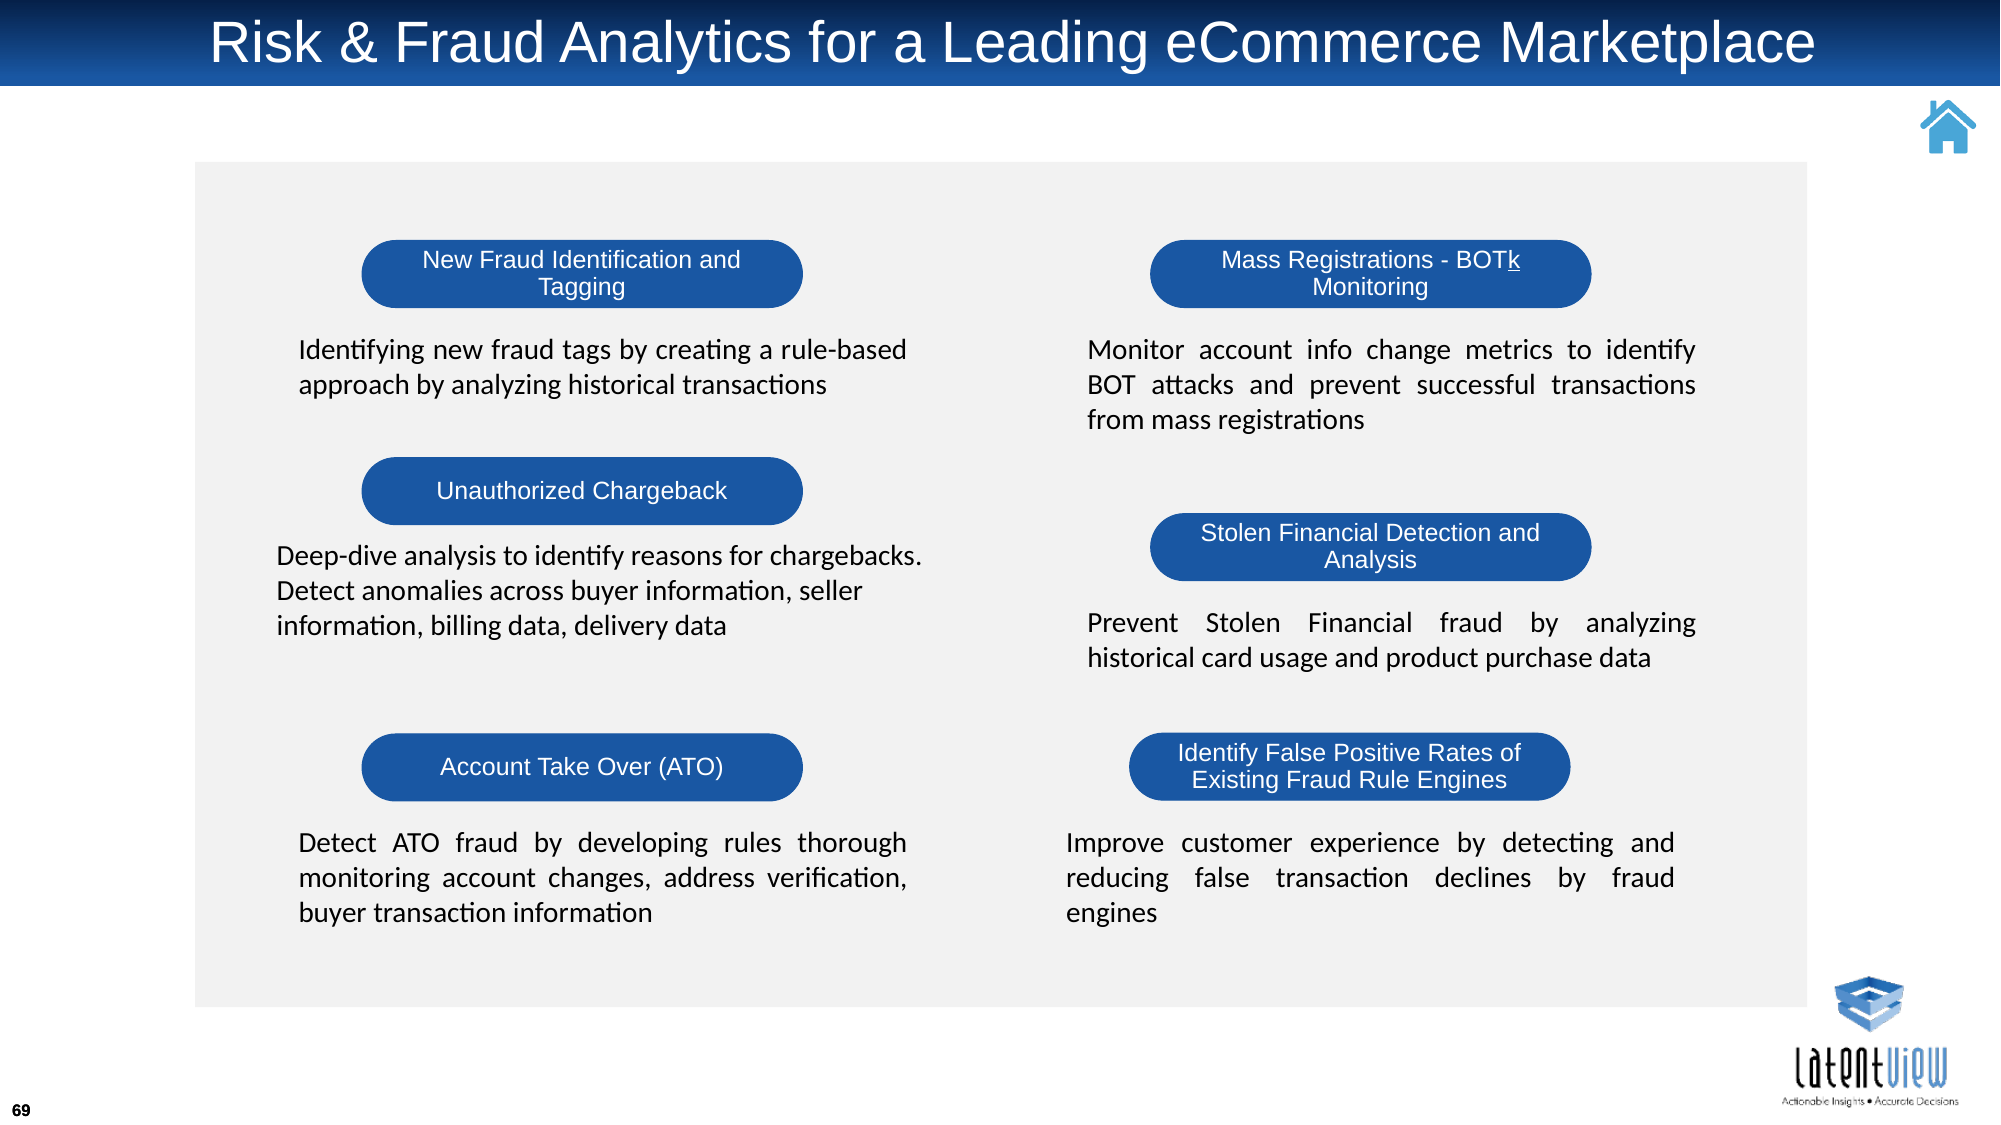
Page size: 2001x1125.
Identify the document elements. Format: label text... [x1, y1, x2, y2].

picture [1916, 95, 1983, 160]
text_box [1072, 240, 1712, 445]
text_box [1051, 733, 1691, 937]
text_box [194, 161, 1808, 1008]
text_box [283, 733, 923, 938]
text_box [261, 457, 945, 686]
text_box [1072, 513, 1712, 682]
picture [1754, 959, 1988, 1125]
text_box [283, 240, 923, 409]
title Risk & Fraud Analytics for a Leading eCommerce Marketplace [57, 9, 1972, 77]
